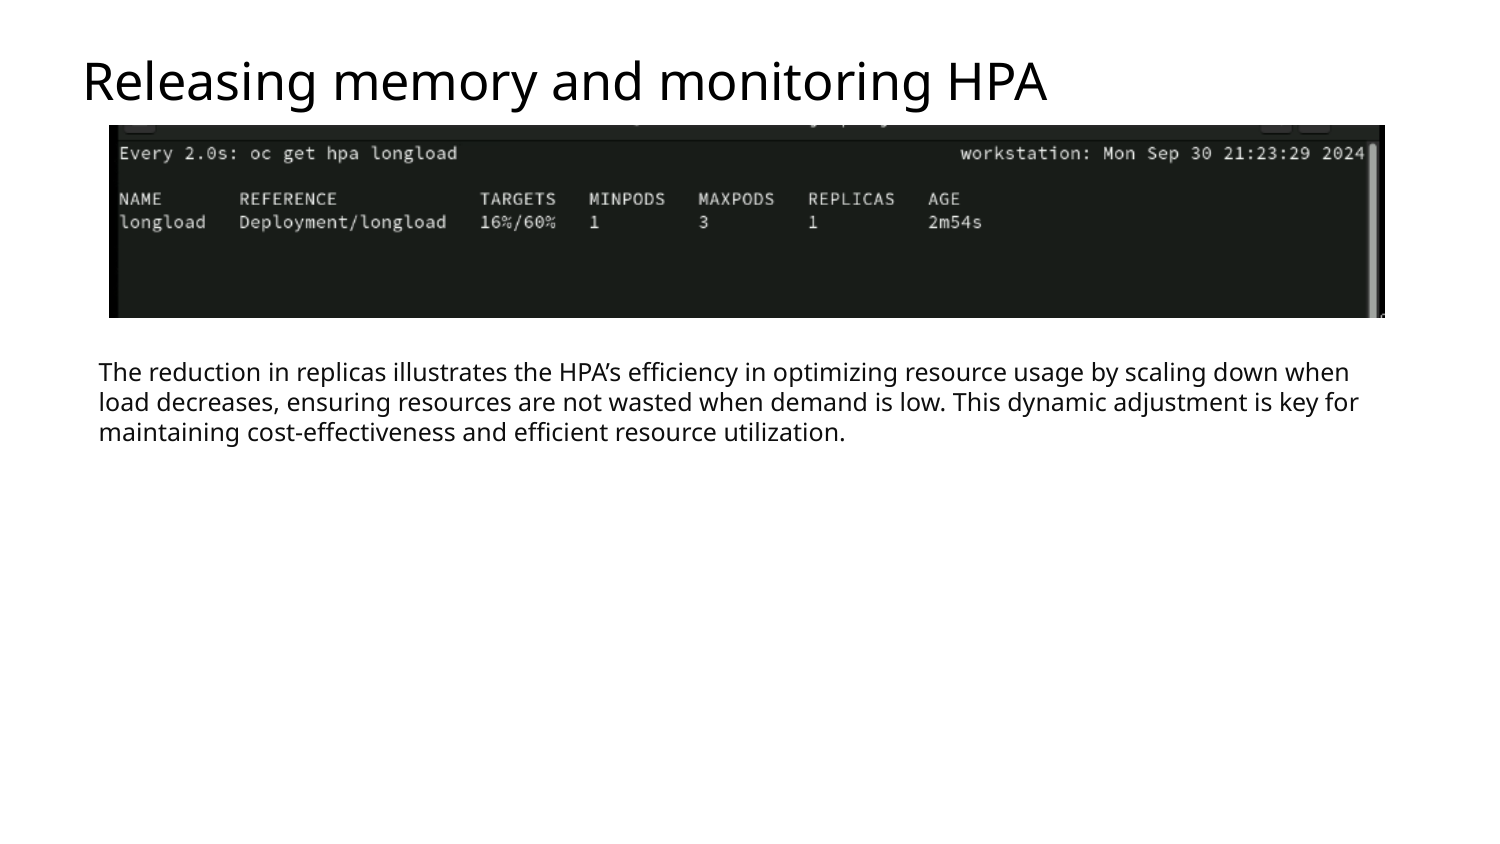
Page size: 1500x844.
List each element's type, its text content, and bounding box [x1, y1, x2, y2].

title Releasing memory and monitoring HPA [67, 33, 1410, 173]
picture [108, 125, 1385, 318]
text_box The reduction in replicas illustrates the HPA’s efficiency in optimizing resource usage by scaling down when load decreases, ensuring resources are not wasted when demand is low. This dynamic adjustment is key for maintaining cost-effectiveness and efficient resource utilization. [84, 348, 1410, 454]
